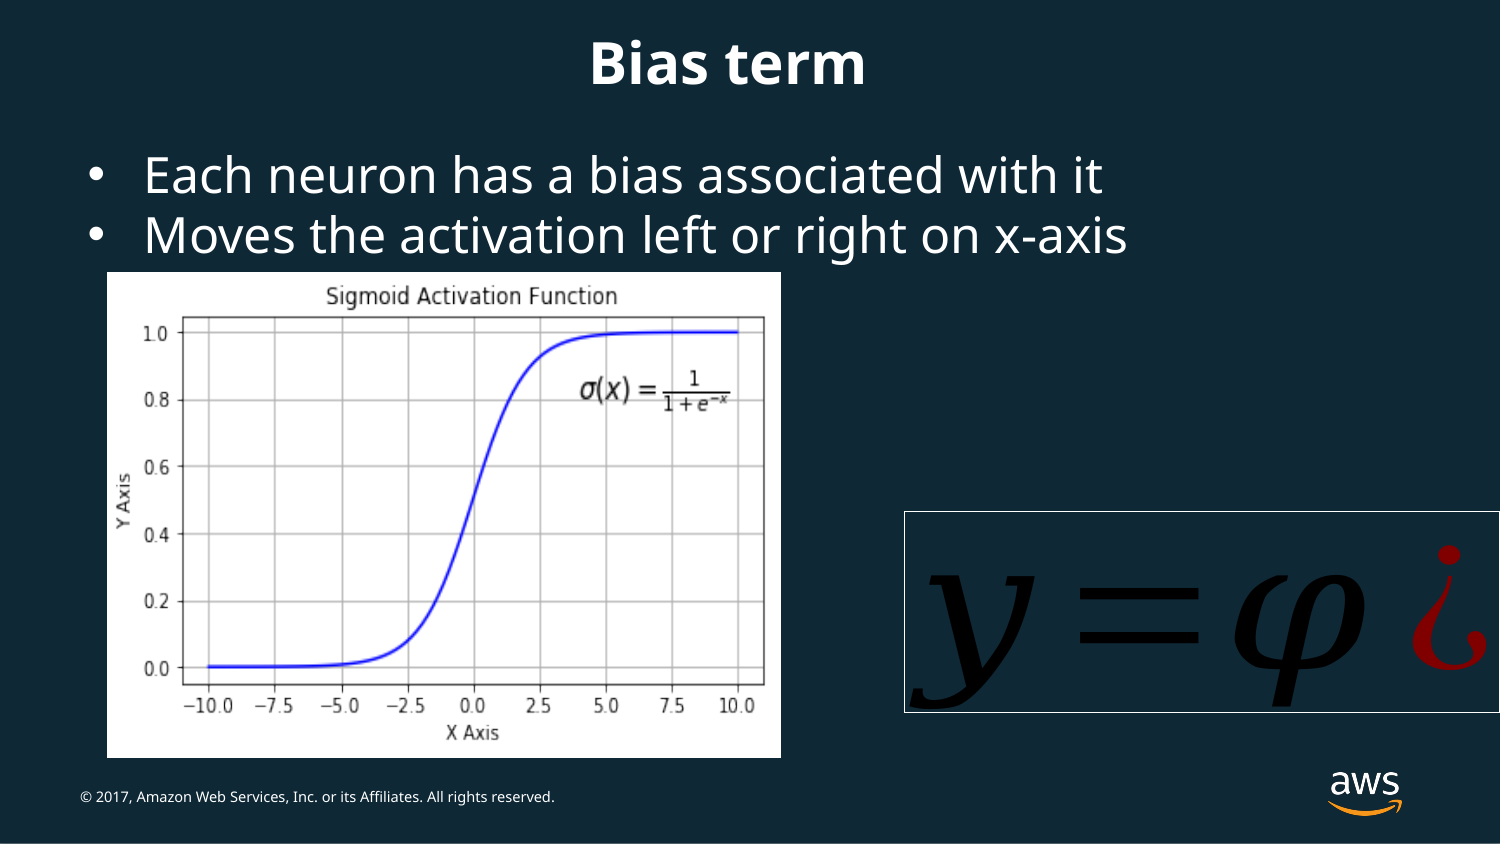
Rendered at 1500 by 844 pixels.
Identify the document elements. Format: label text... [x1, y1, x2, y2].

text_box Each neuron has a bias associated with it Moves the activation left or right on x-axis [72, 135, 1402, 271]
picture [1328, 772, 1402, 816]
picture [106, 271, 782, 759]
title Bias term [55, 18, 1402, 136]
